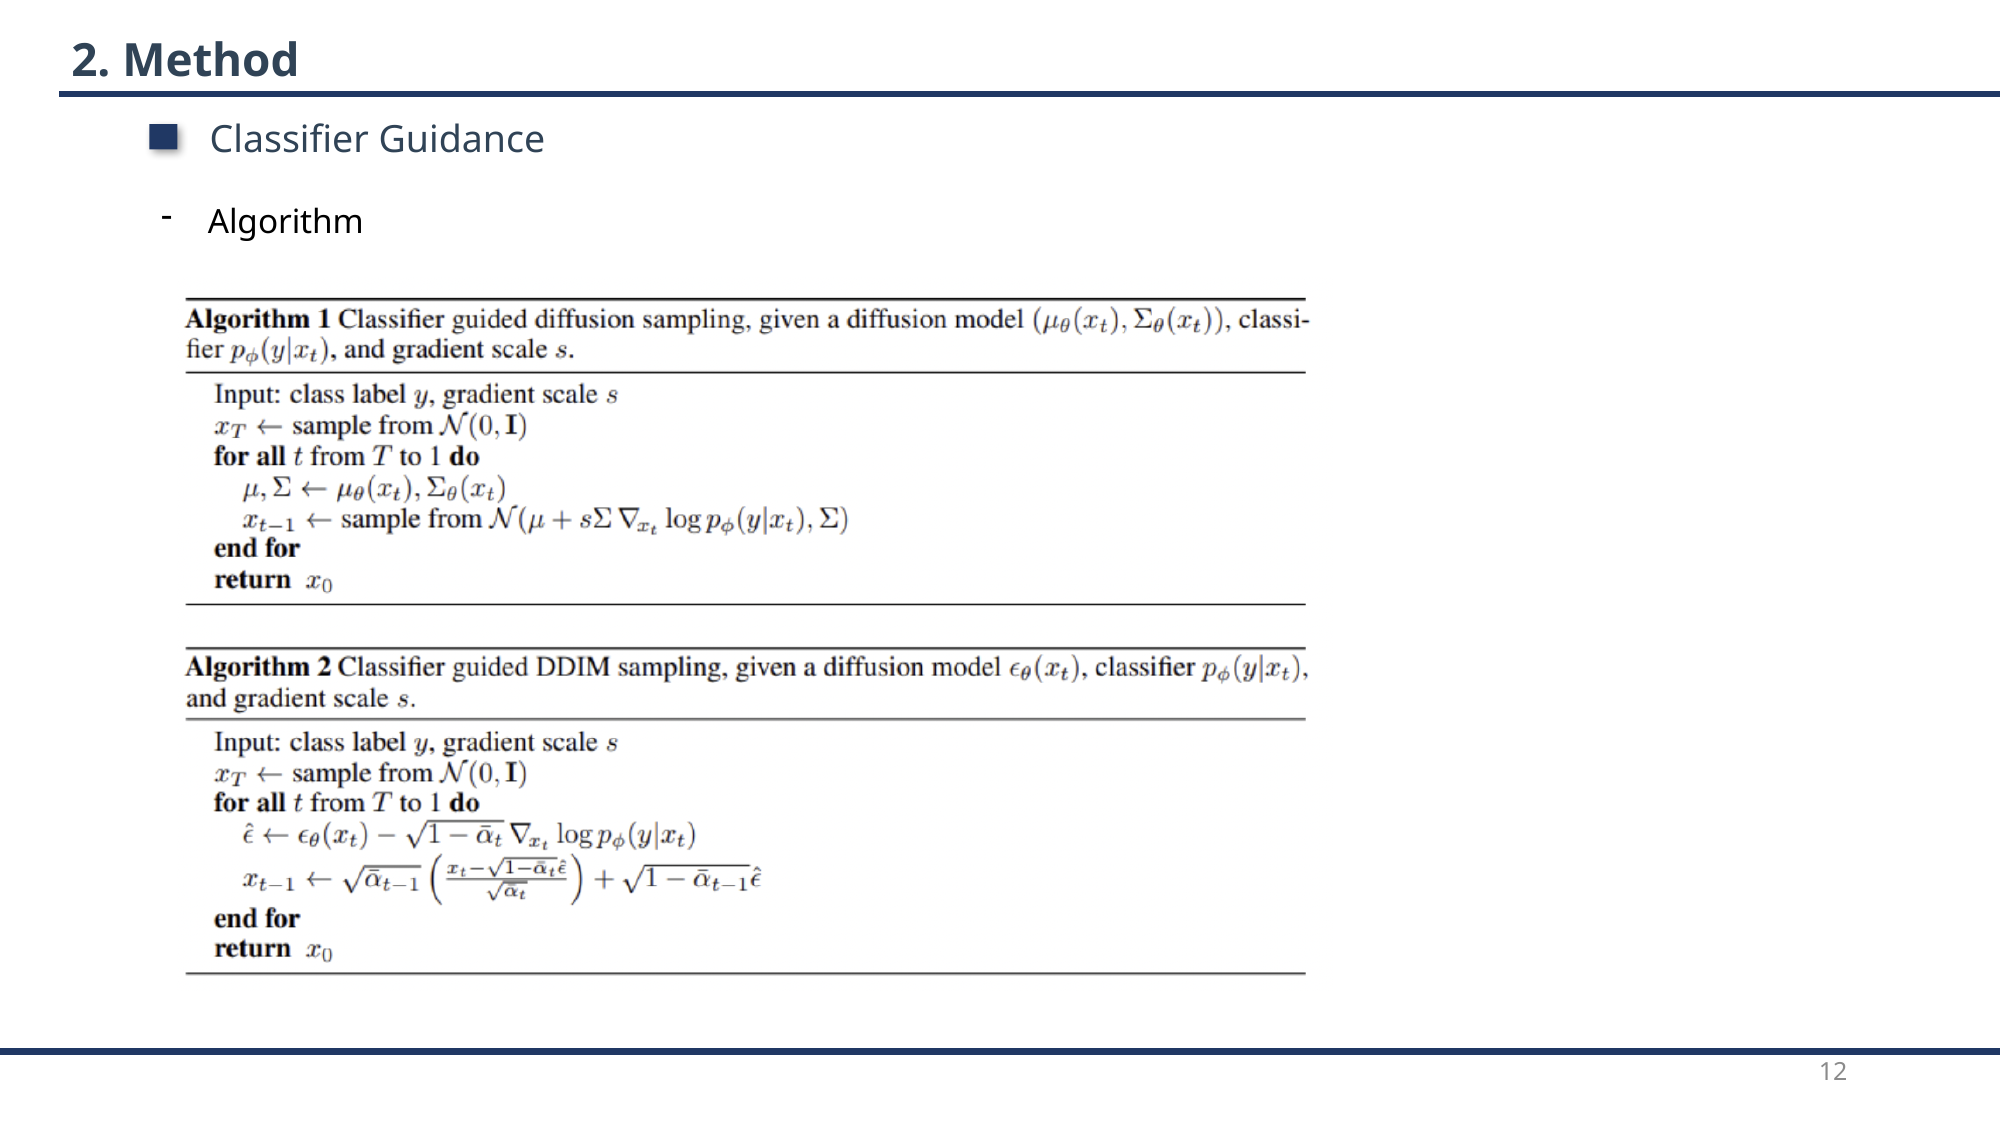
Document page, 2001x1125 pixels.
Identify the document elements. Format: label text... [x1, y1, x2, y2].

text_box [148, 123, 178, 150]
text_box Classifier Guidance [194, 107, 1243, 168]
slide_number 12 [1412, 1052, 1863, 1103]
picture [177, 277, 1333, 991]
slide_number 12 [1412, 1042, 1863, 1051]
text_box 2. Method [56, 23, 1104, 93]
text_box Algorithm [146, 172, 1960, 847]
